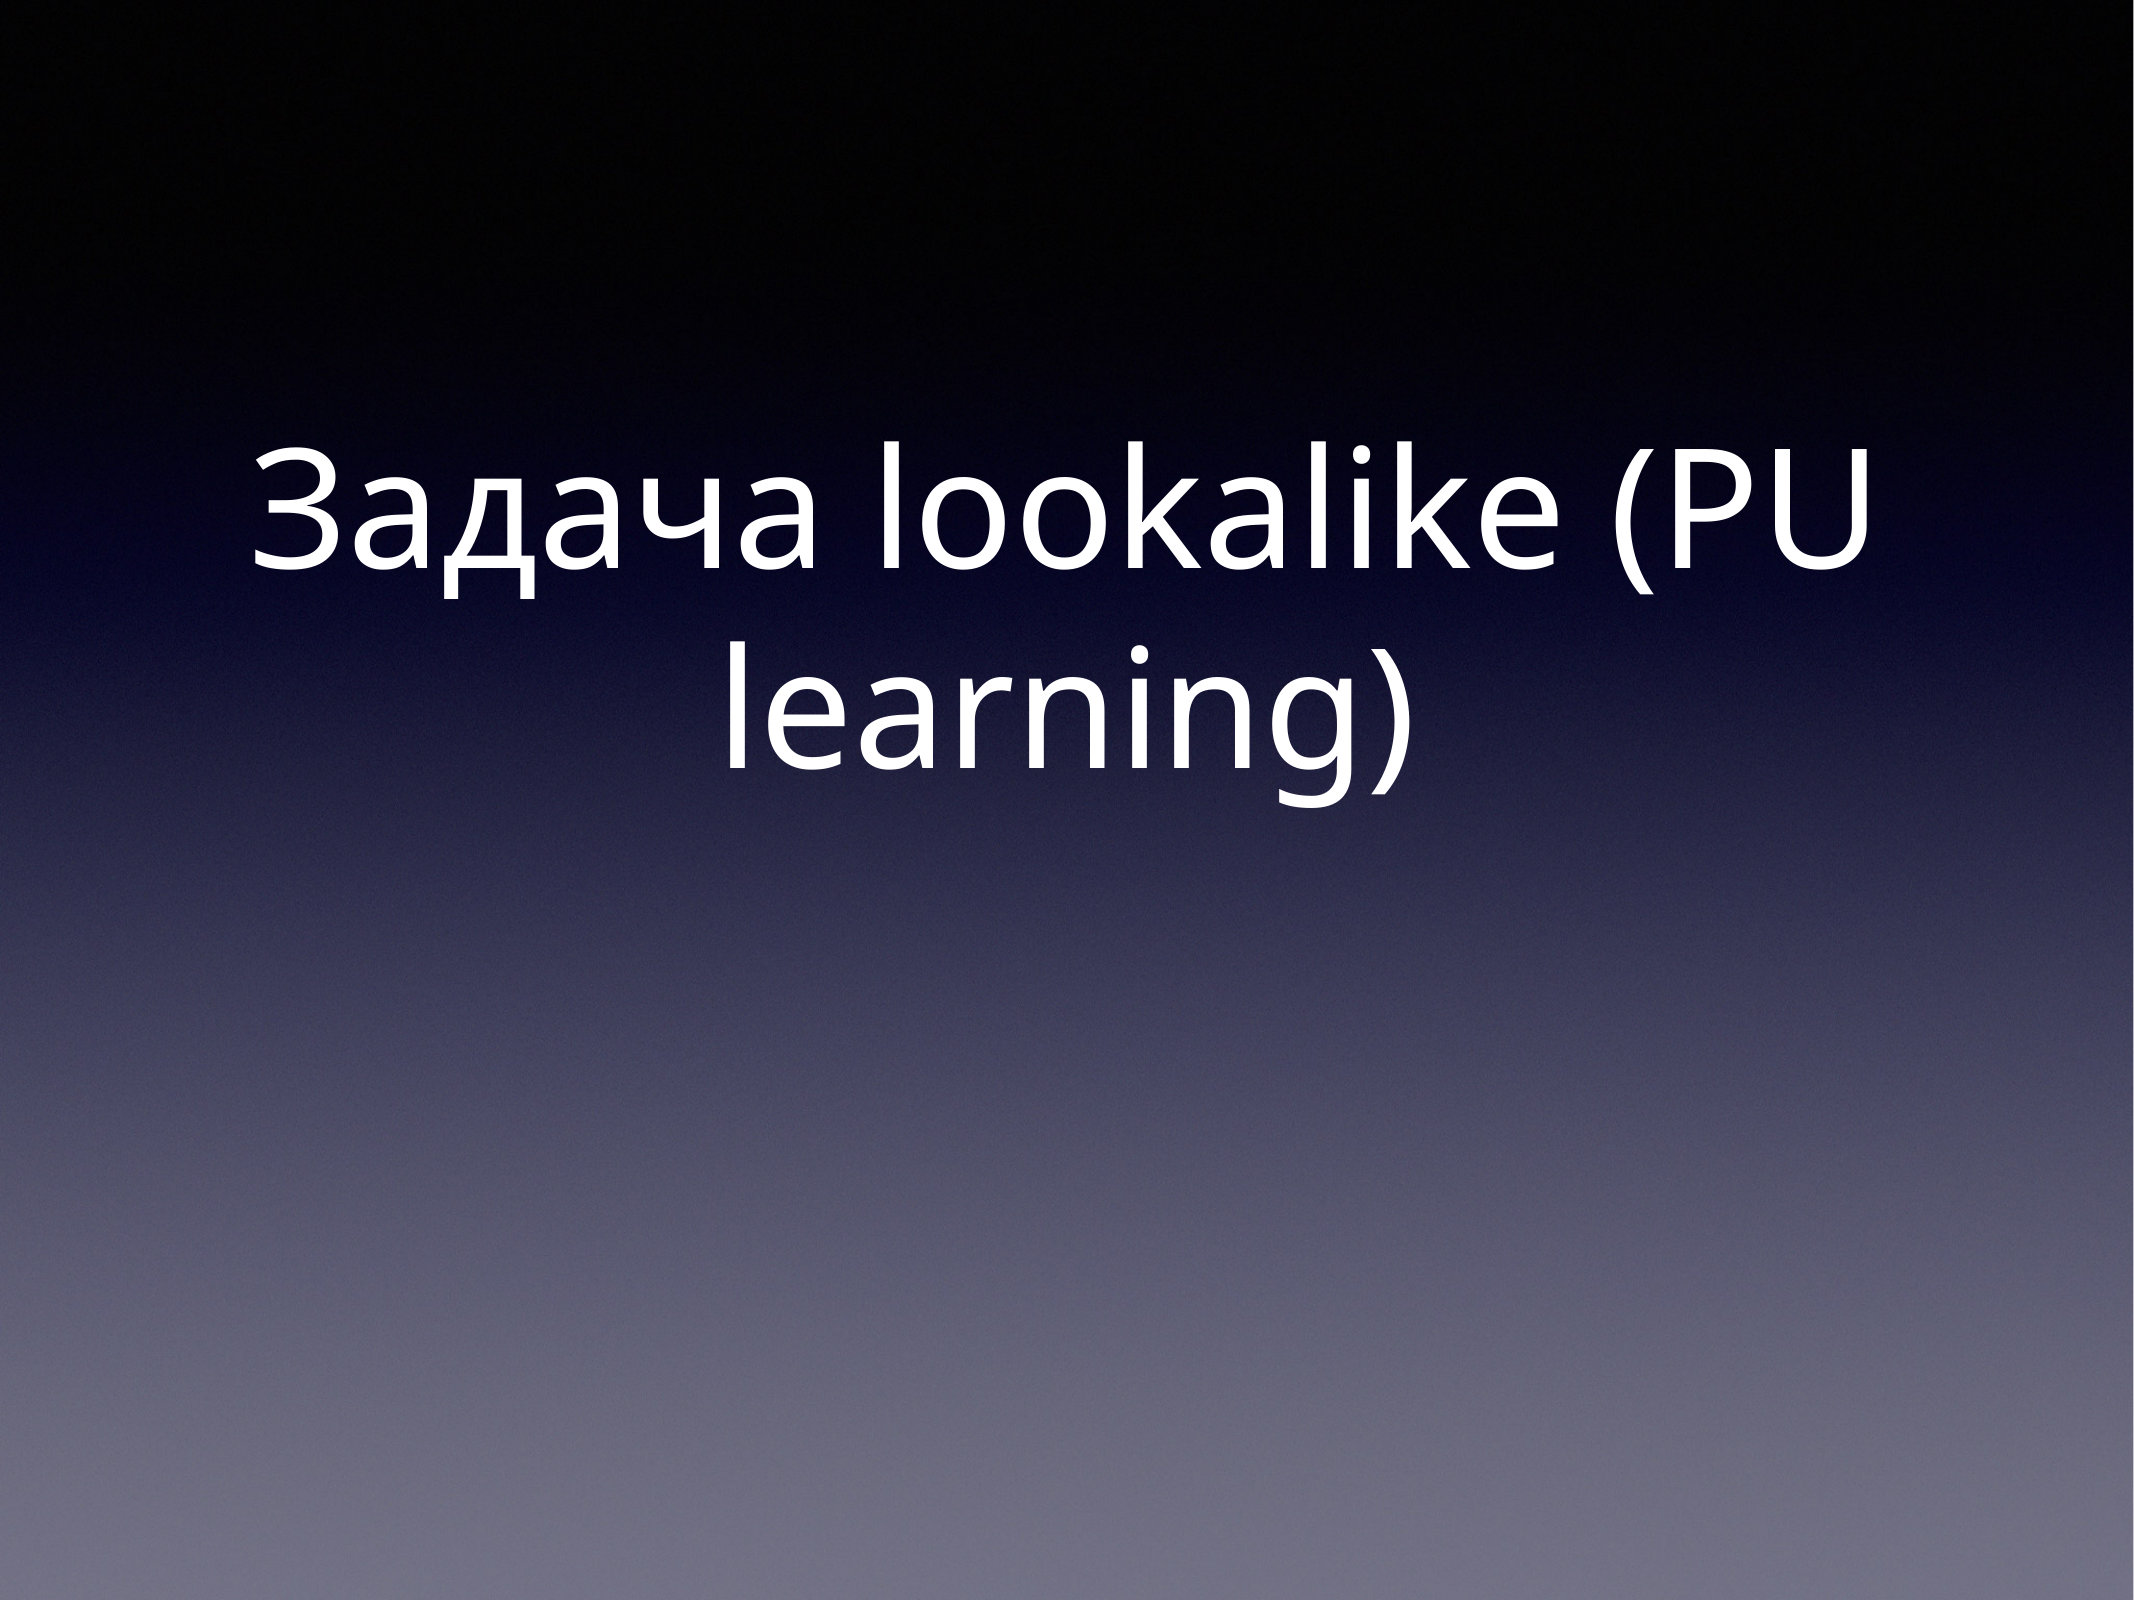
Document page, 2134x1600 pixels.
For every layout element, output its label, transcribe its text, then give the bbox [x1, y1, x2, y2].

picture [0, 0, 2134, 1600]
title Задача lookalike (PU learning) [207, 268, 1926, 811]
